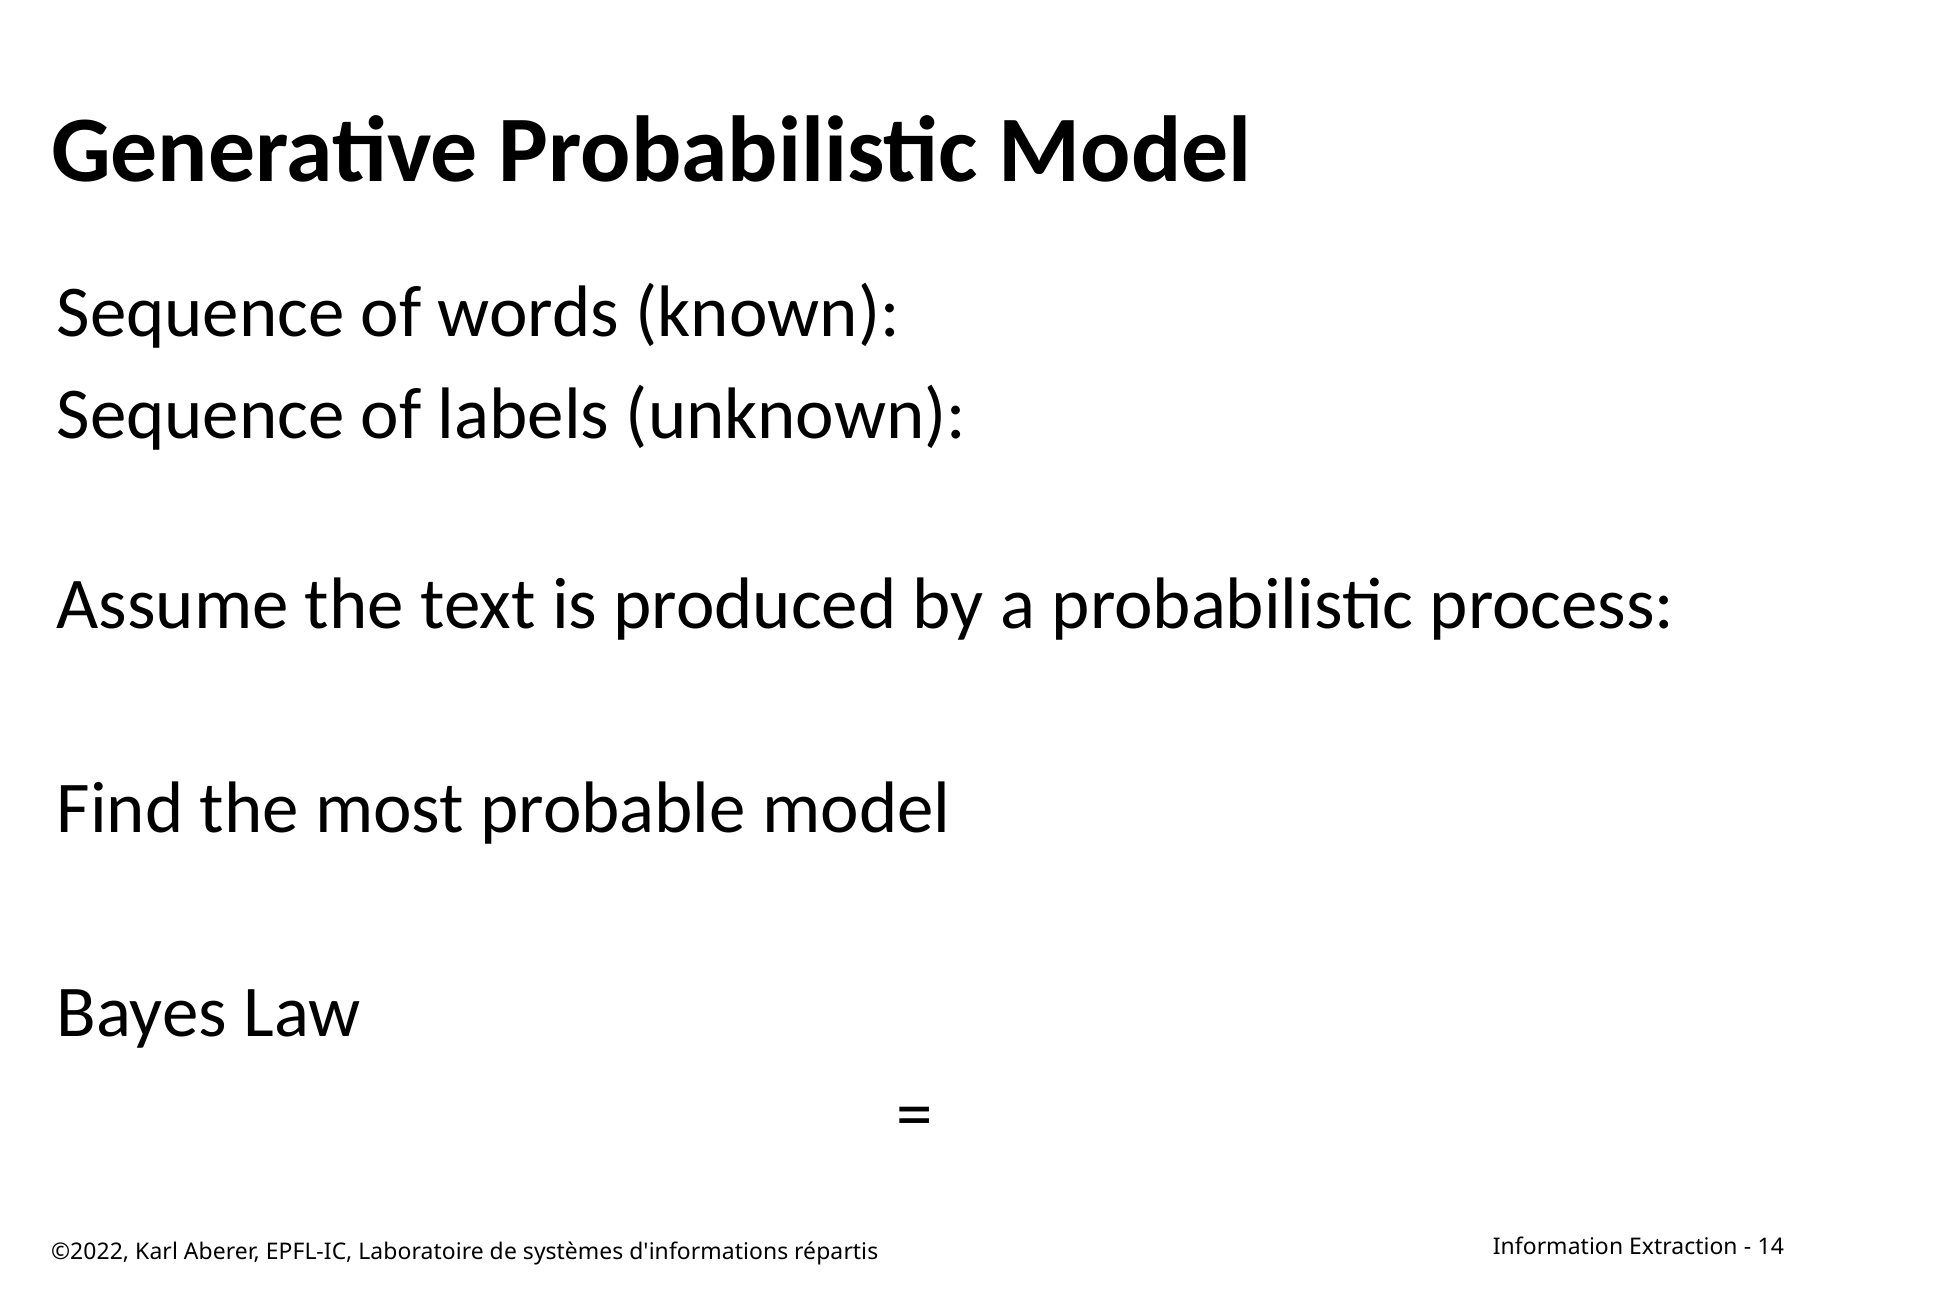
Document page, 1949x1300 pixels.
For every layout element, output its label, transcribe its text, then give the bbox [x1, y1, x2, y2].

title Generative Probabilistic Model [32, 57, 1803, 232]
footer ©2022, Karl Aberer, EPFL-IC, Laboratoire de systèmes d'informations répartis [32, 1227, 1284, 1271]
